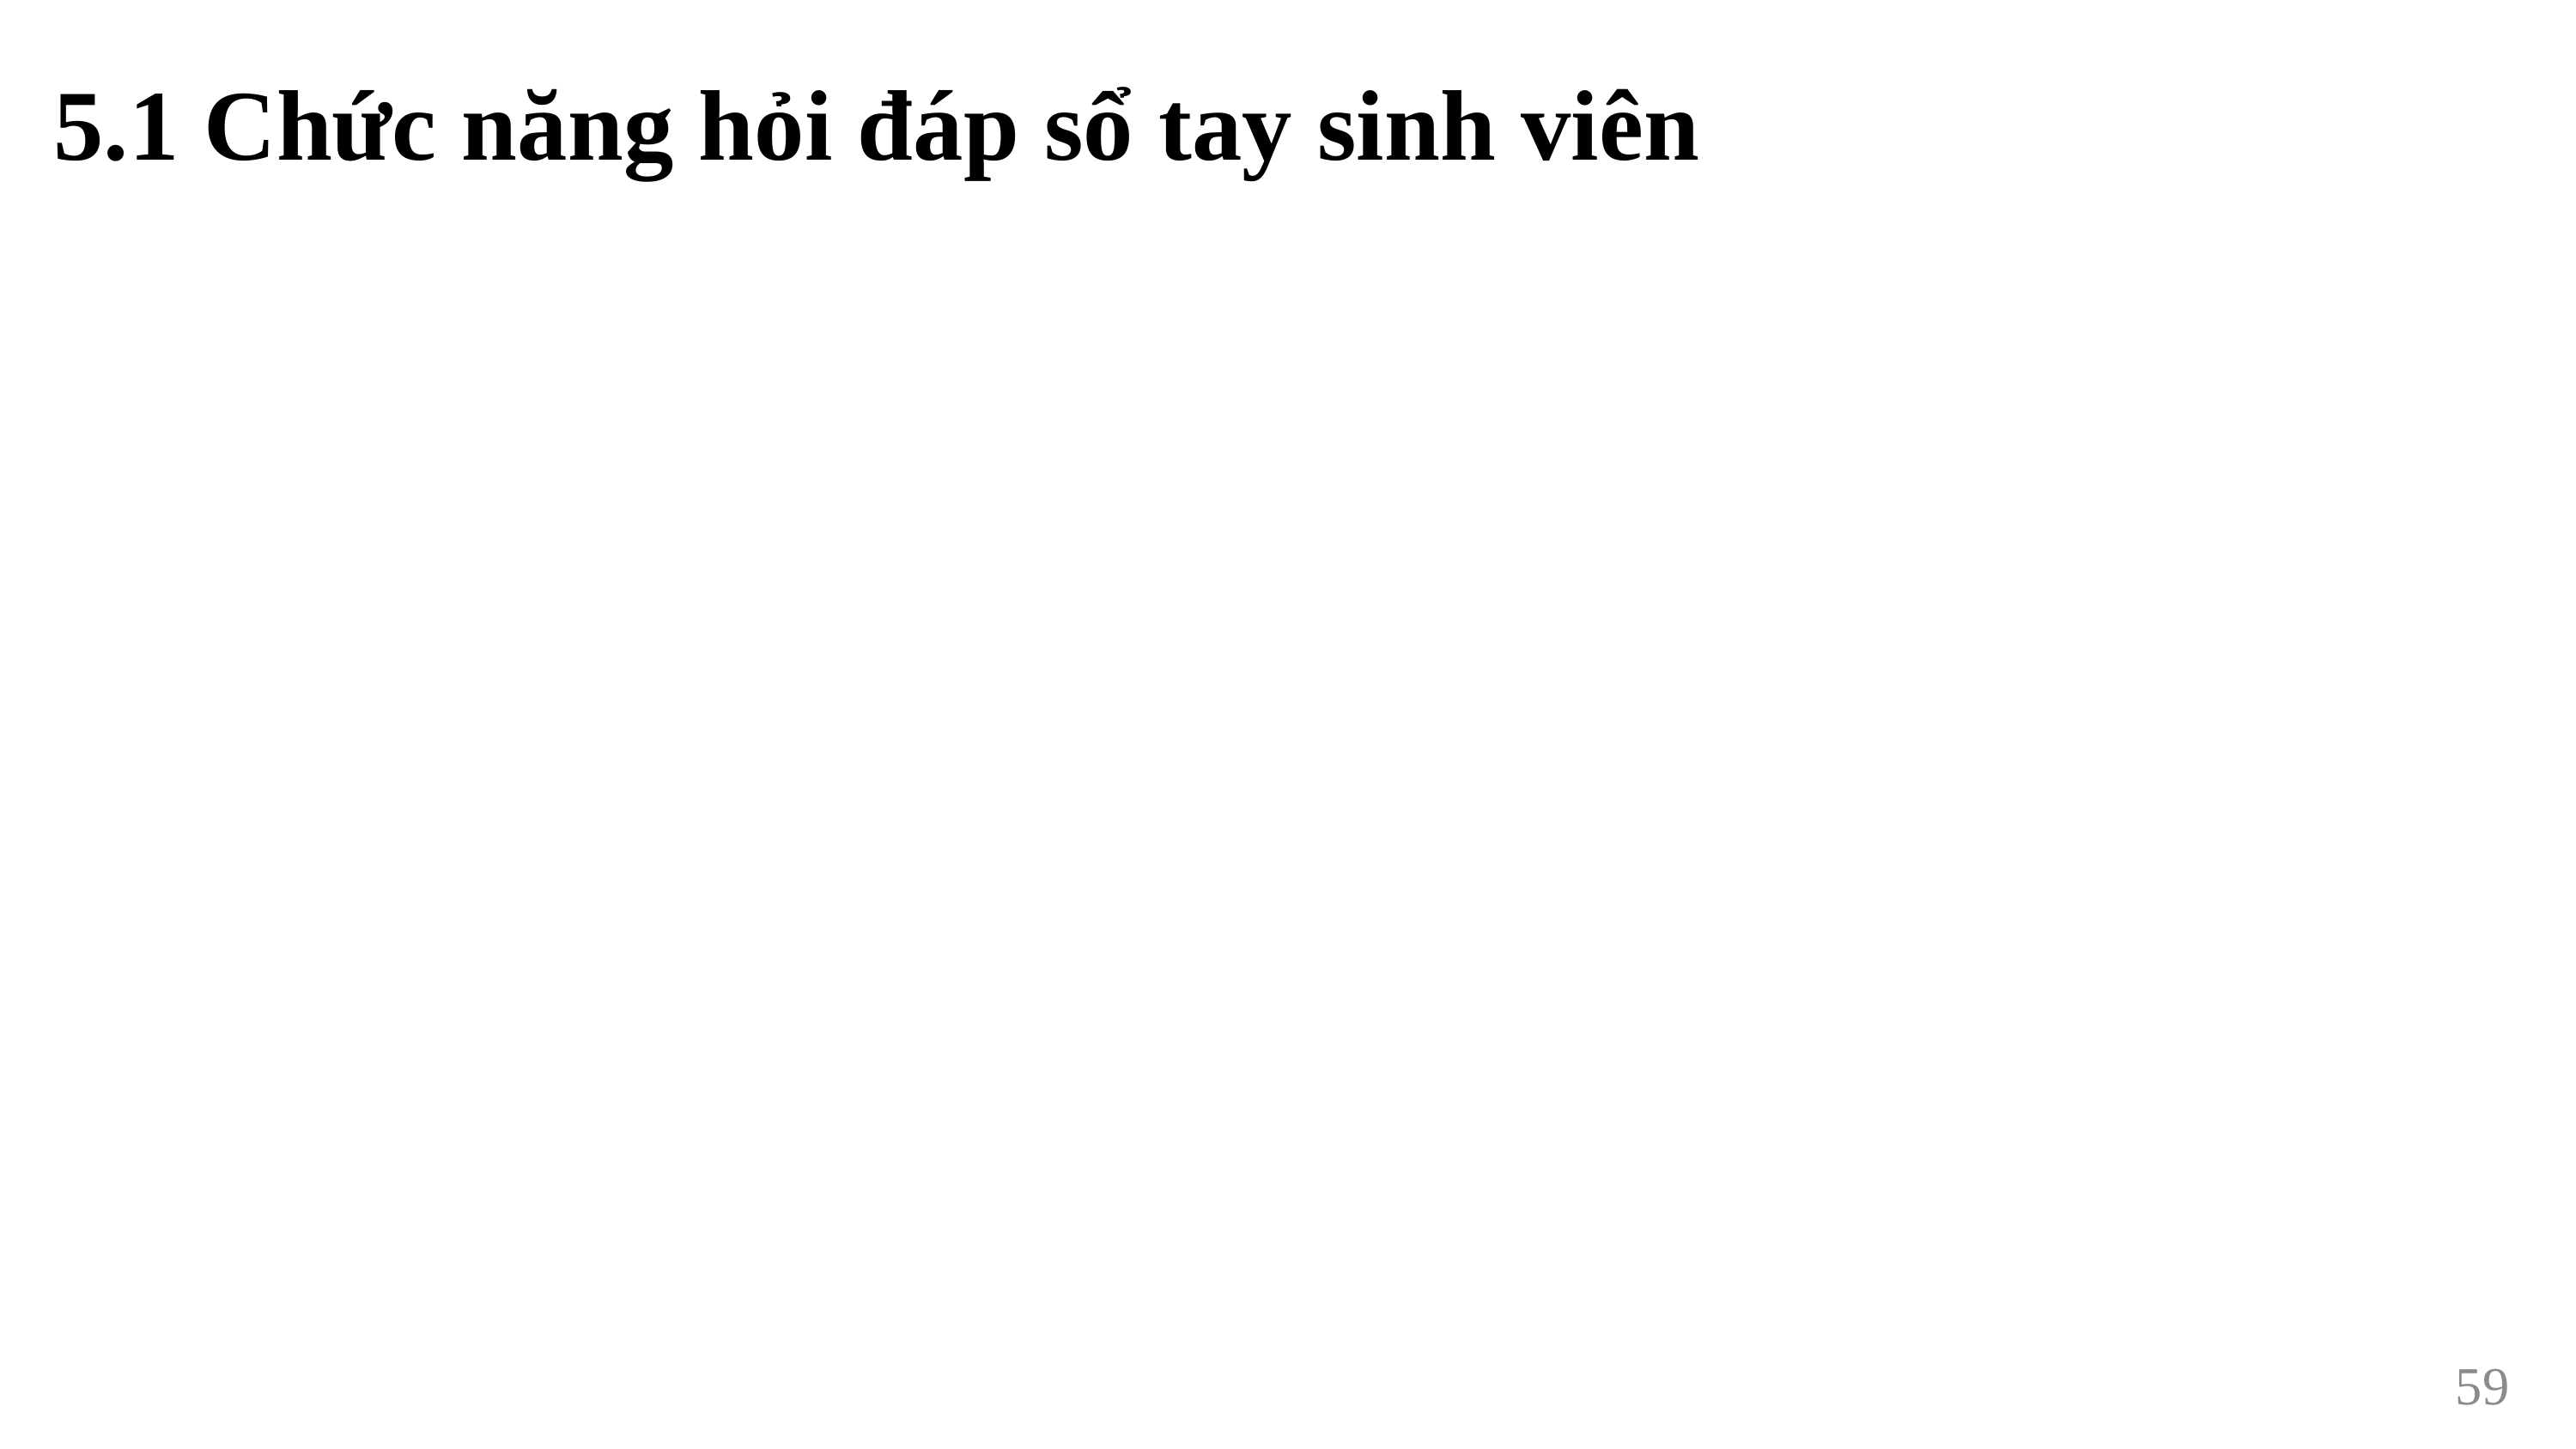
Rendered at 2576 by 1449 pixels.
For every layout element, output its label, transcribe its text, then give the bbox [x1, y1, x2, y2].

text_box 5.1 Chức năng hỏi đáp sổ tay sinh viên [53, 0, 2437, 180]
slide_number 59 [2221, 1357, 2523, 1410]
